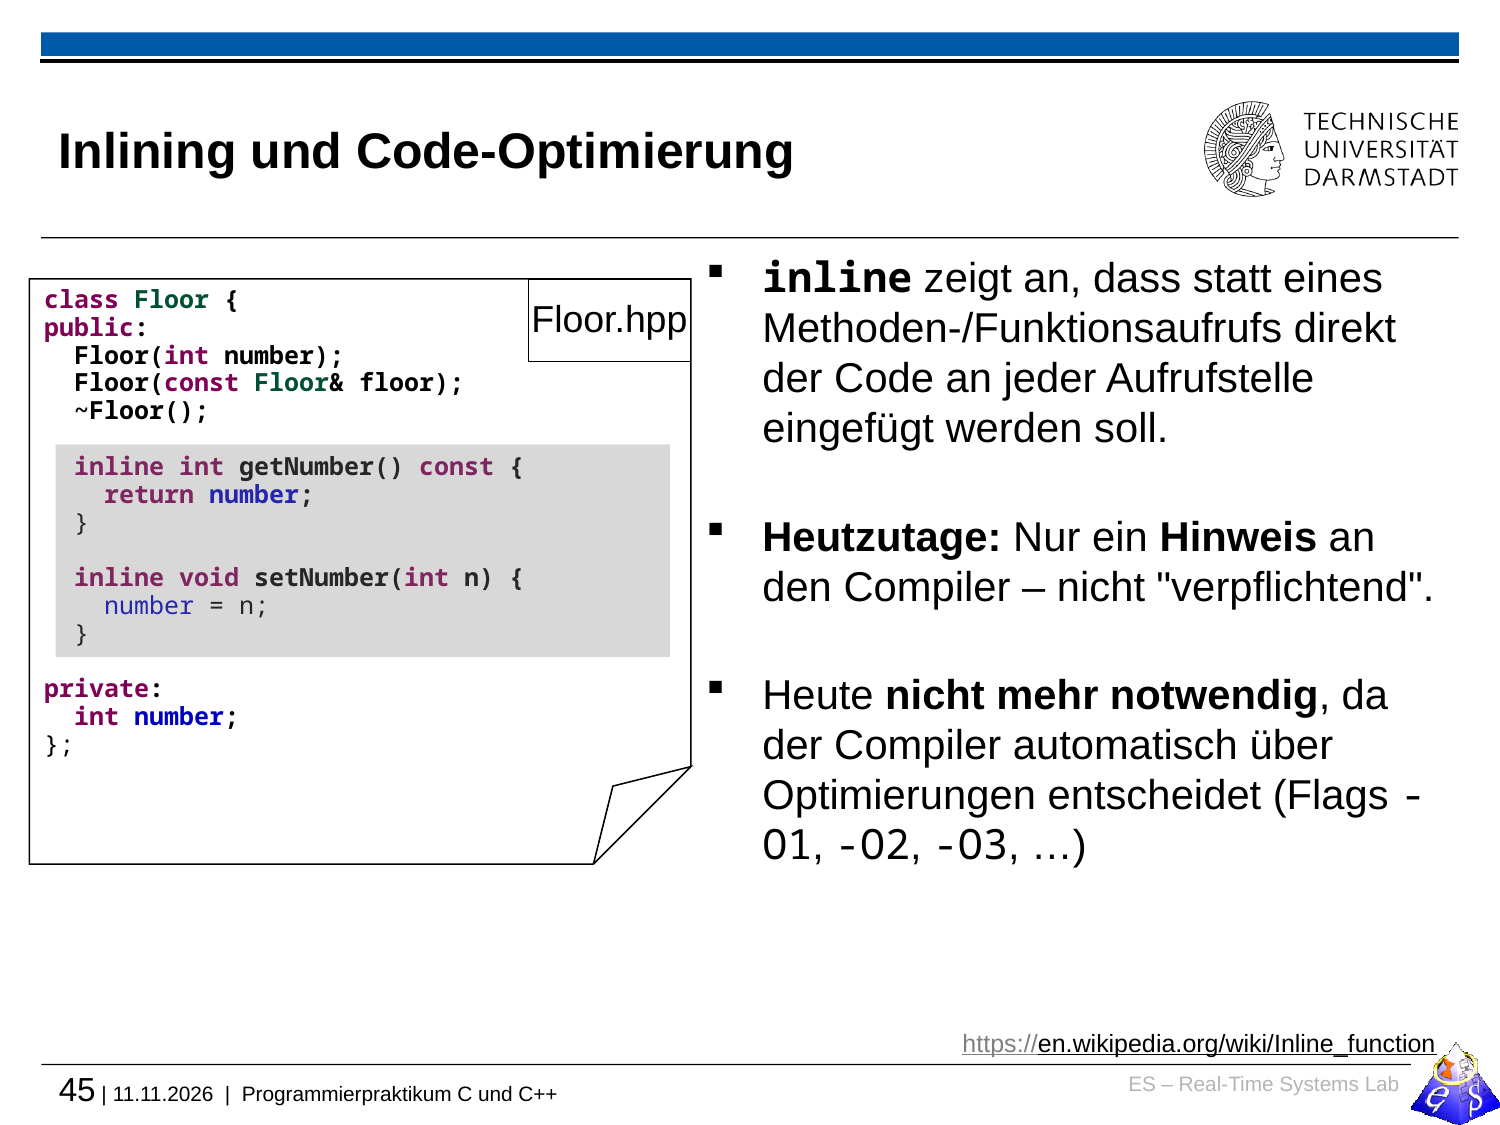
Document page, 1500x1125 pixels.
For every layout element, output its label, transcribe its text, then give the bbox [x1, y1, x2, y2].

text_box Floor.hpp [528, 278, 691, 362]
picture [1187, 84, 1483, 214]
list inline zeigt an, dass statt eines Methoden-/Funktionsaufrufs direkt der Code an jeder Aufrufstelle eingefügt werden soll. Heutzutage: Nur ein Hinweis an den Compiler – nicht "verpflichtend". Heute nicht mehr notwendig, da der Compiler automatisch über Optimierungen entscheidet (Flags -O1, -O2, -O3, …) [690, 243, 1459, 1059]
title Inlining und Code-Optimierung [58, 80, 1187, 218]
text_box https://en.wikipedia.org/wiki/Inline_function [799, 1022, 1459, 1094]
picture [1411, 1041, 1500, 1125]
text_box class Floor { public: Floor(int number); Floor(const Floor& floor); ~Floor(); inline int getNumber() const { return number; } inline void setNumber(int n) { number = n; } private: int number; }; [29, 278, 691, 865]
text_box [55, 444, 670, 657]
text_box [593, 767, 689, 863]
